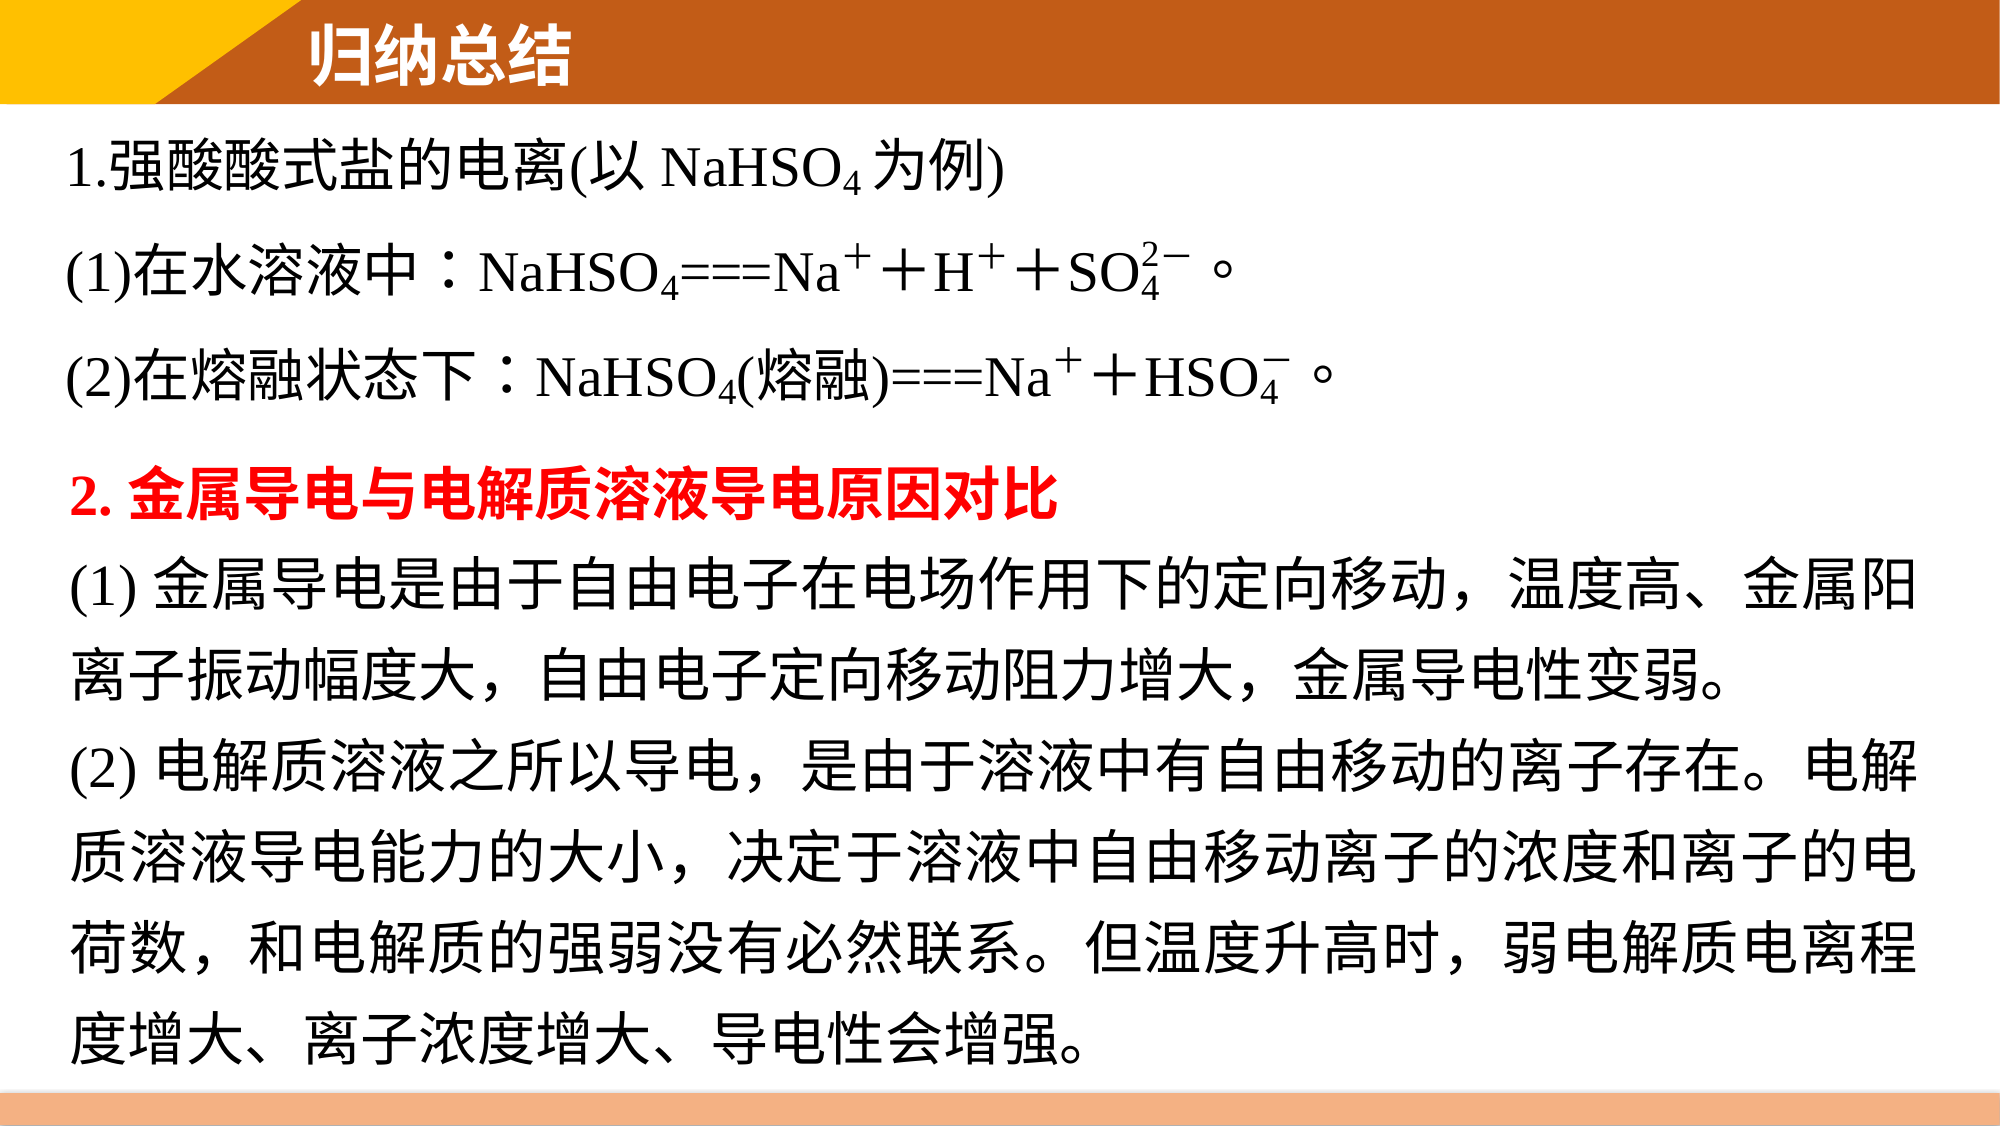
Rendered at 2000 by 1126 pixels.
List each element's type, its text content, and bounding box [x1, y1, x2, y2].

text_box [0, 1092, 2000, 1126]
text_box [65, 127, 1646, 487]
text_box 2.金属导电与电解质溶液导电原因对比 (1)金属导电是由于自由电子在电场作用下的定向移动，温度高、金属阳离子振动幅度大，自由电子定向移动阻力增大，金属导电性变弱。 (2)电解质溶液之所以导电，是由于溶液中有自由移动的离子存在。电解质溶液导电能力的大小，决定于溶液中自由移动离子的浓度和离子的电荷数，和电解质的强弱没有必然联系。但温度升高时，弱电解质电离程度增大、离子浓度增大、导电性会增强。 [54, 428, 1935, 1080]
